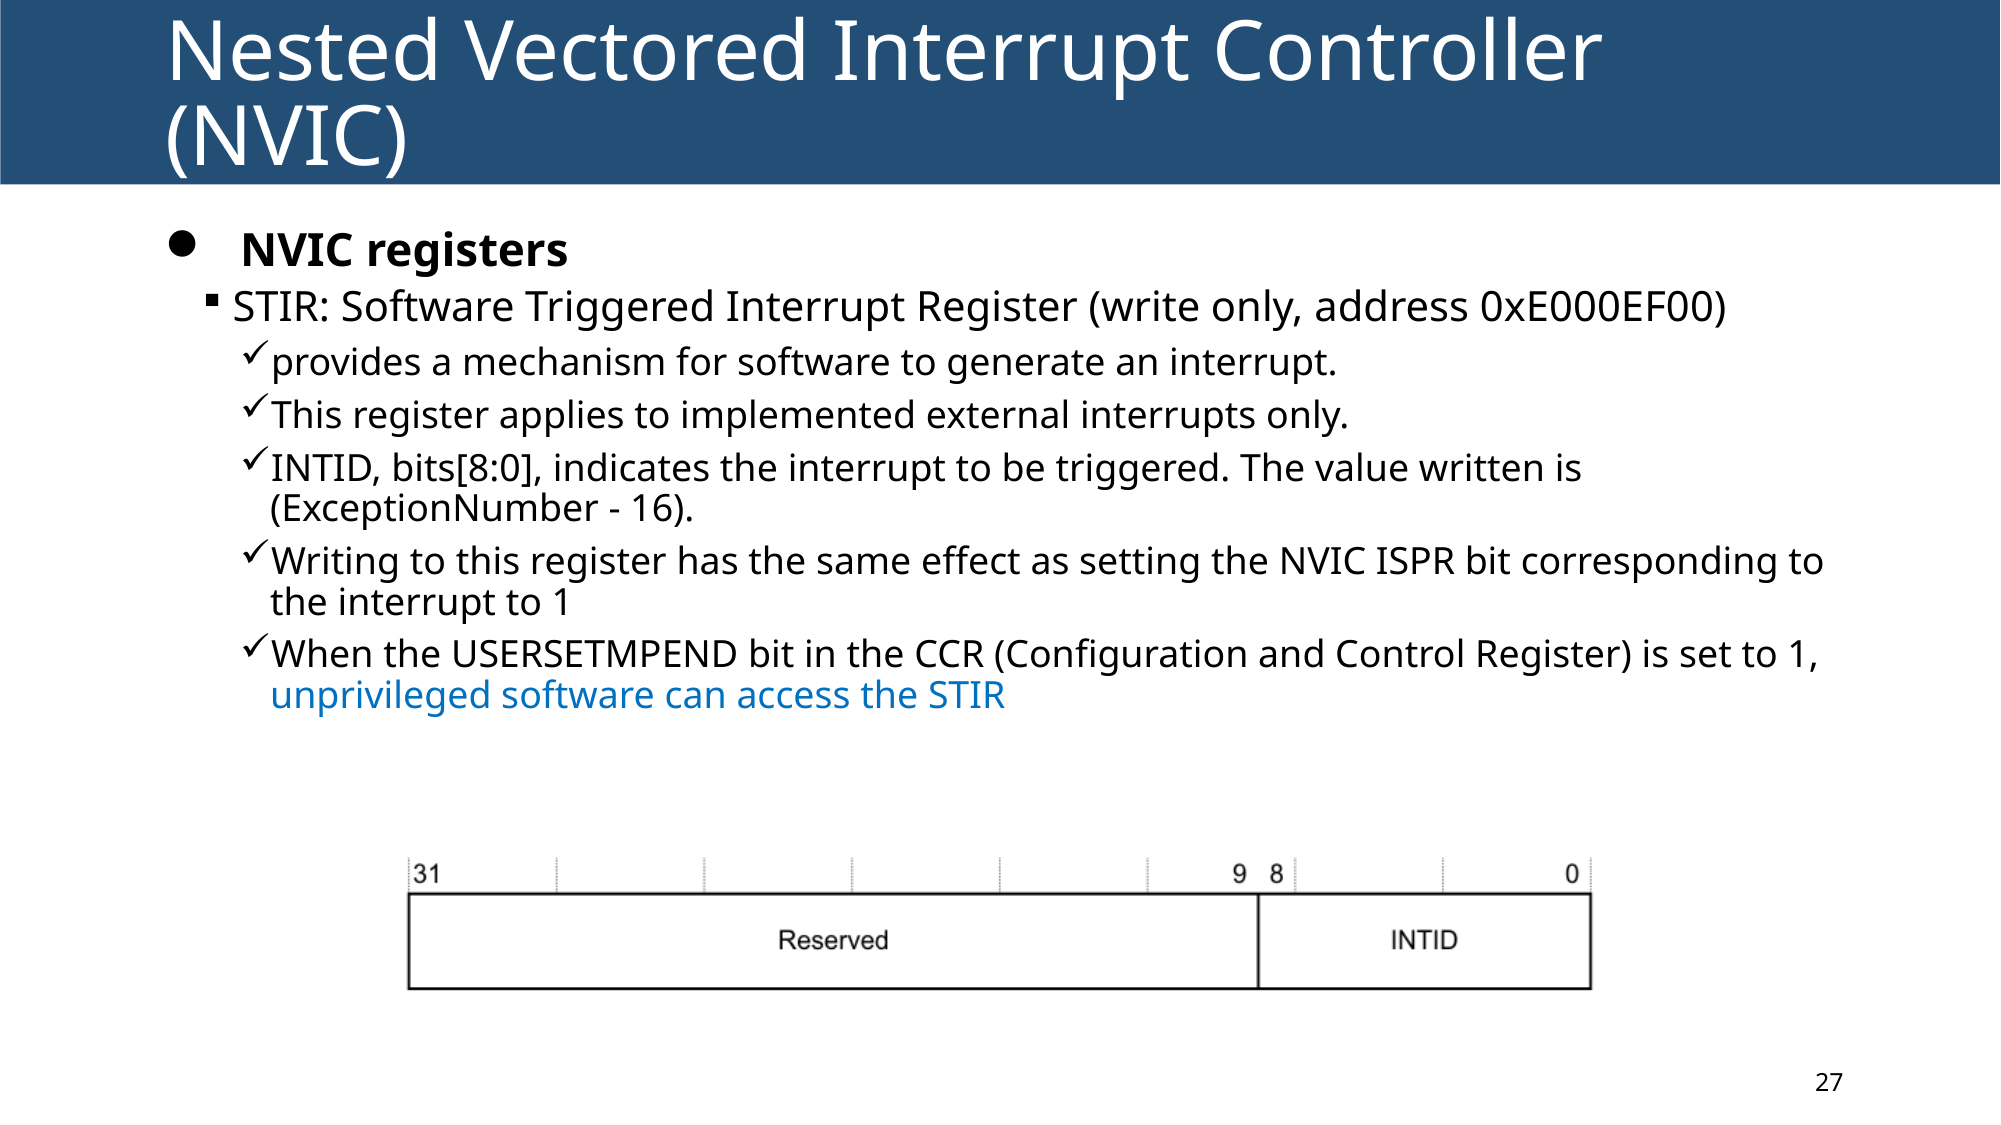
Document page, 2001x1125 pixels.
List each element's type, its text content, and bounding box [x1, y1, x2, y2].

list NVIC registers STIR: Software Triggered Interrupt Register (write only, address 0xE000EF00) provides a mechanism for software to generate an interrupt. This register applies to implemented external interrupts only. INTID, bits[8:0], indicates the interrupt to be triggered. The value written is (ExceptionNumber - 16). Writing to this register has the same effect as setting the NVIC ISPR bit corresponding to the interrupt to 1 When the USERSETMPEND bit in the CCR (Configuration and Control Register) is set to 1, unprivileged software can access the STIR [150, 219, 1850, 1114]
title Nested Vectored Interrupt Controller (NVIC) [150, 46, 1850, 149]
slide_number 27 [1807, 1053, 1963, 1114]
picture [396, 845, 1603, 1003]
